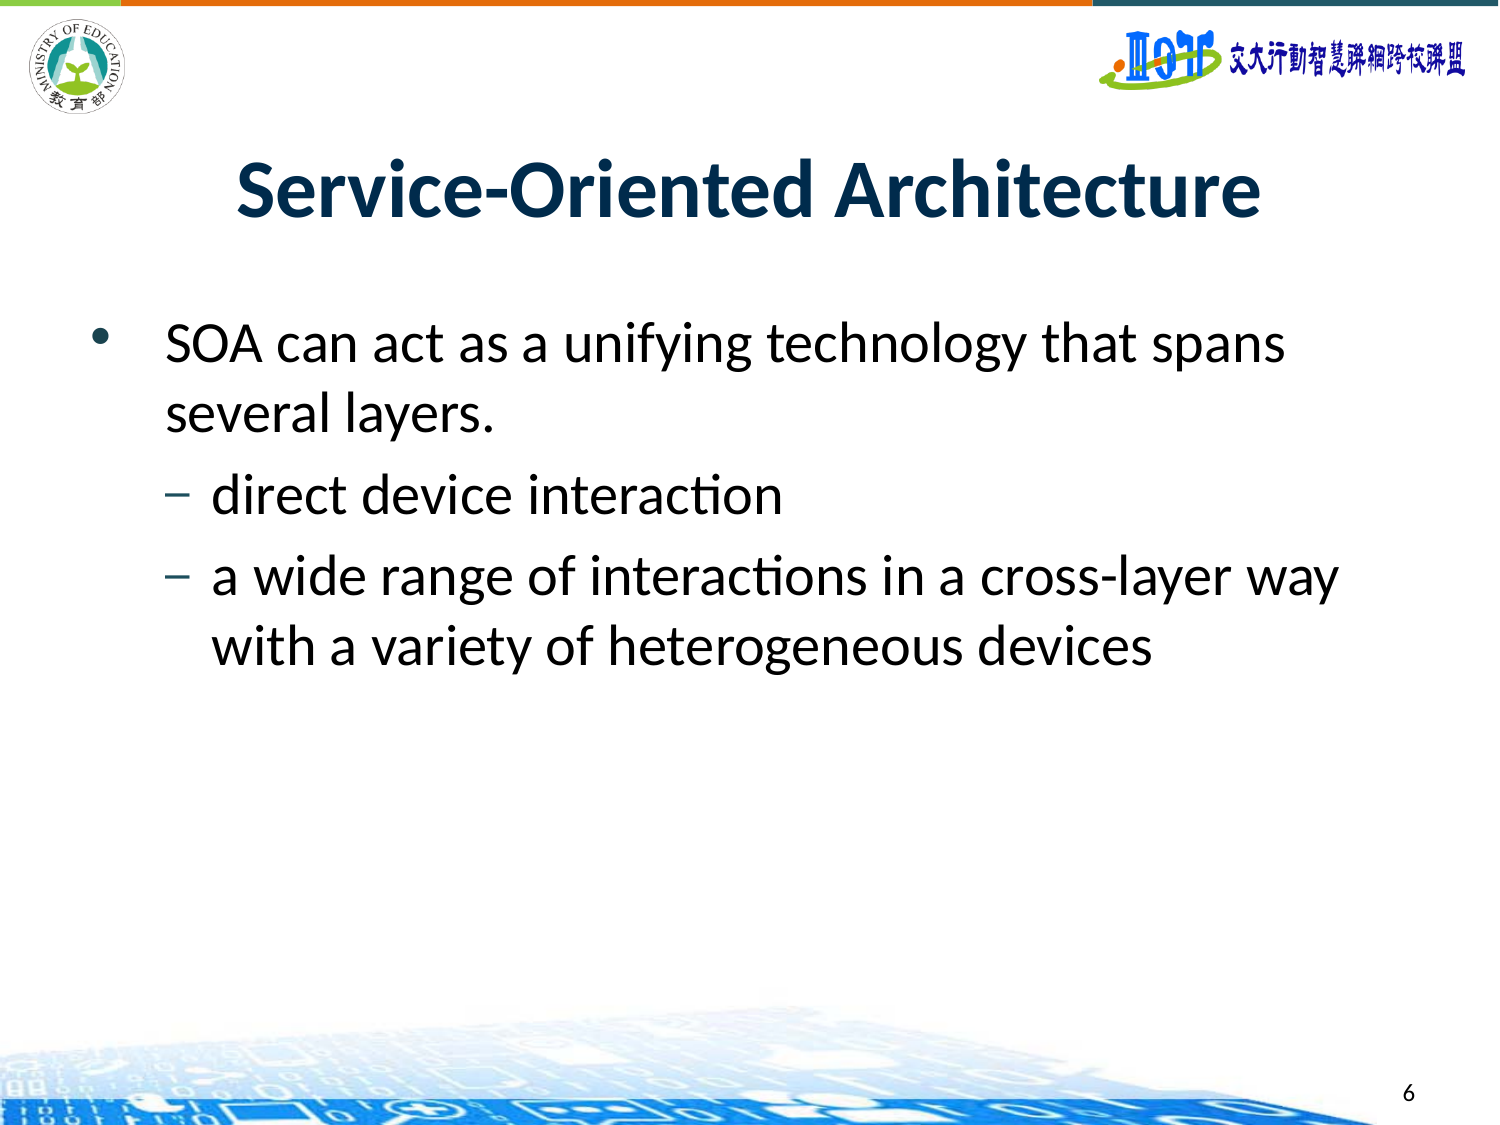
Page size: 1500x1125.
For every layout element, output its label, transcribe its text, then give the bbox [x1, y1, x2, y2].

picture [1099, 30, 1465, 90]
picture [29, 19, 125, 114]
list SOA can act as a unifying technology that spans several layers. direct device interaction a wide range of interactions in a cross-layer way with a variety of heterogeneous devices [75, 297, 1425, 1024]
picture [0, 987, 1377, 1125]
slide_number 6 [1387, 1069, 1484, 1125]
title Service-Oriented Architecture [75, 101, 1425, 268]
